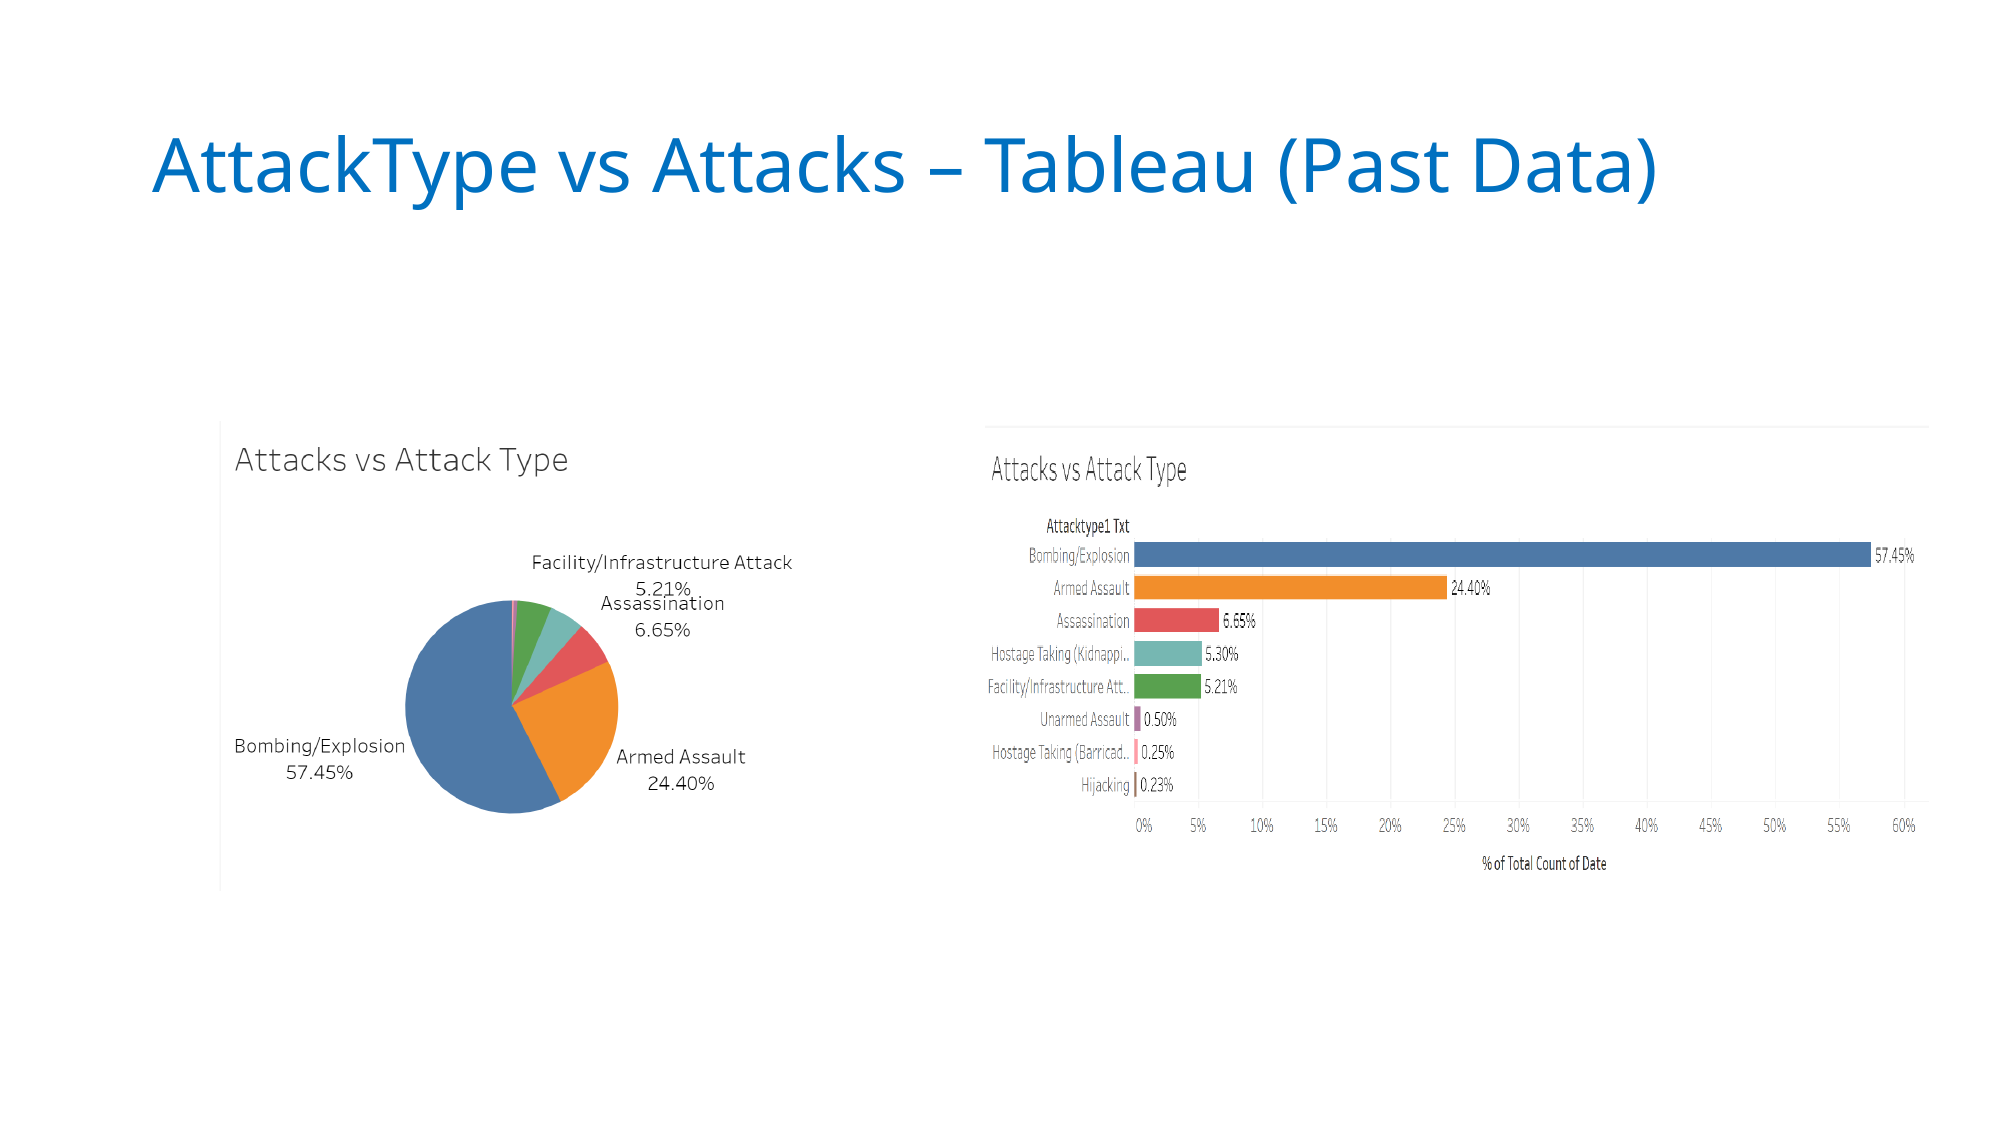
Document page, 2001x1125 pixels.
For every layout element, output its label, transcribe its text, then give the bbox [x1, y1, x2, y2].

title AttackType vs Attacks – Tableau (Past Data) [137, 59, 1863, 278]
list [210, 421, 915, 891]
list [985, 421, 1929, 891]
